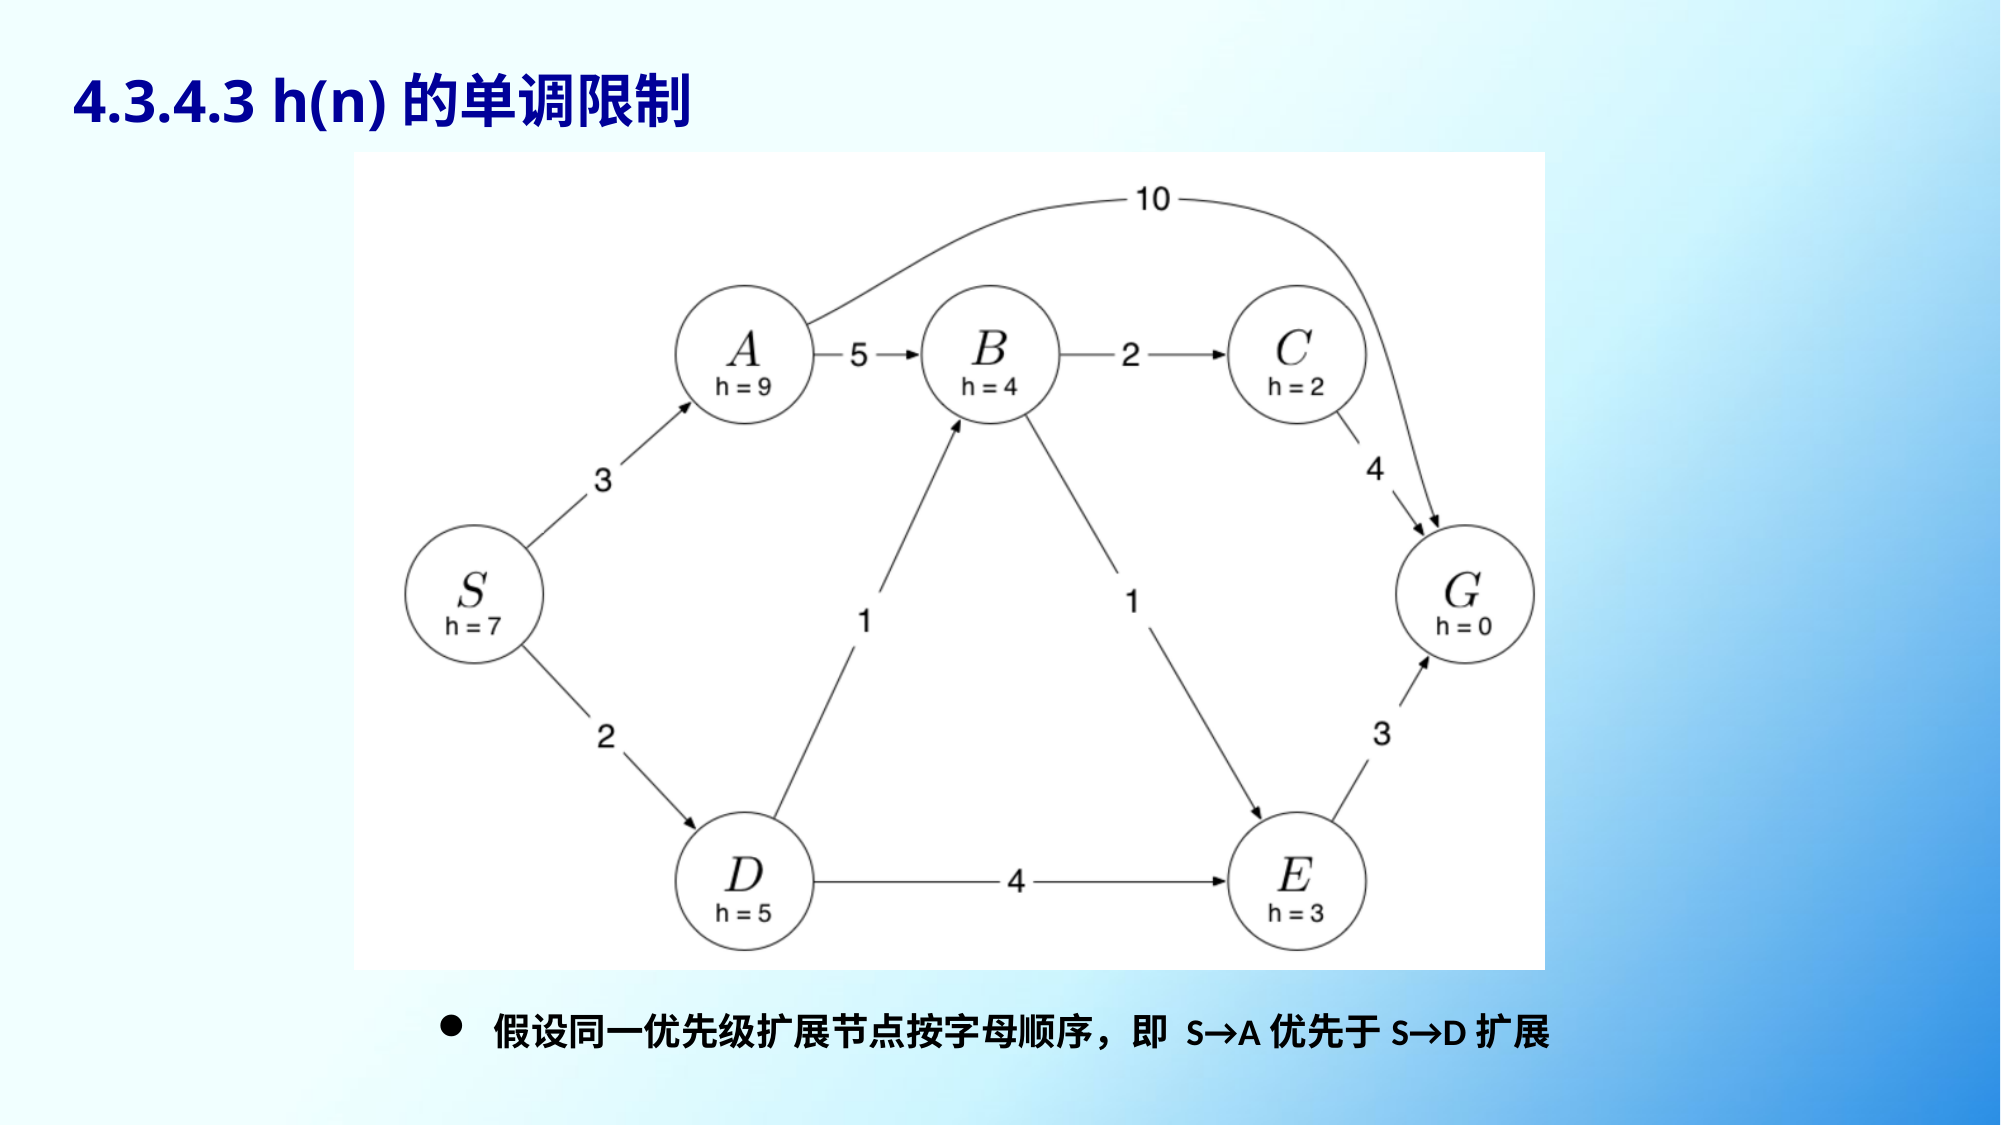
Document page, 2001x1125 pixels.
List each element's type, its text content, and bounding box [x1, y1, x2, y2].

picture [0, 0, 2001, 1125]
text_box 假设同一优先级扩展节点按字母顺序，即 S→A优先于S→D扩展 [422, 996, 1566, 1061]
text_box 4.3.4.3 h(n)的单调限制 [58, 45, 1719, 153]
